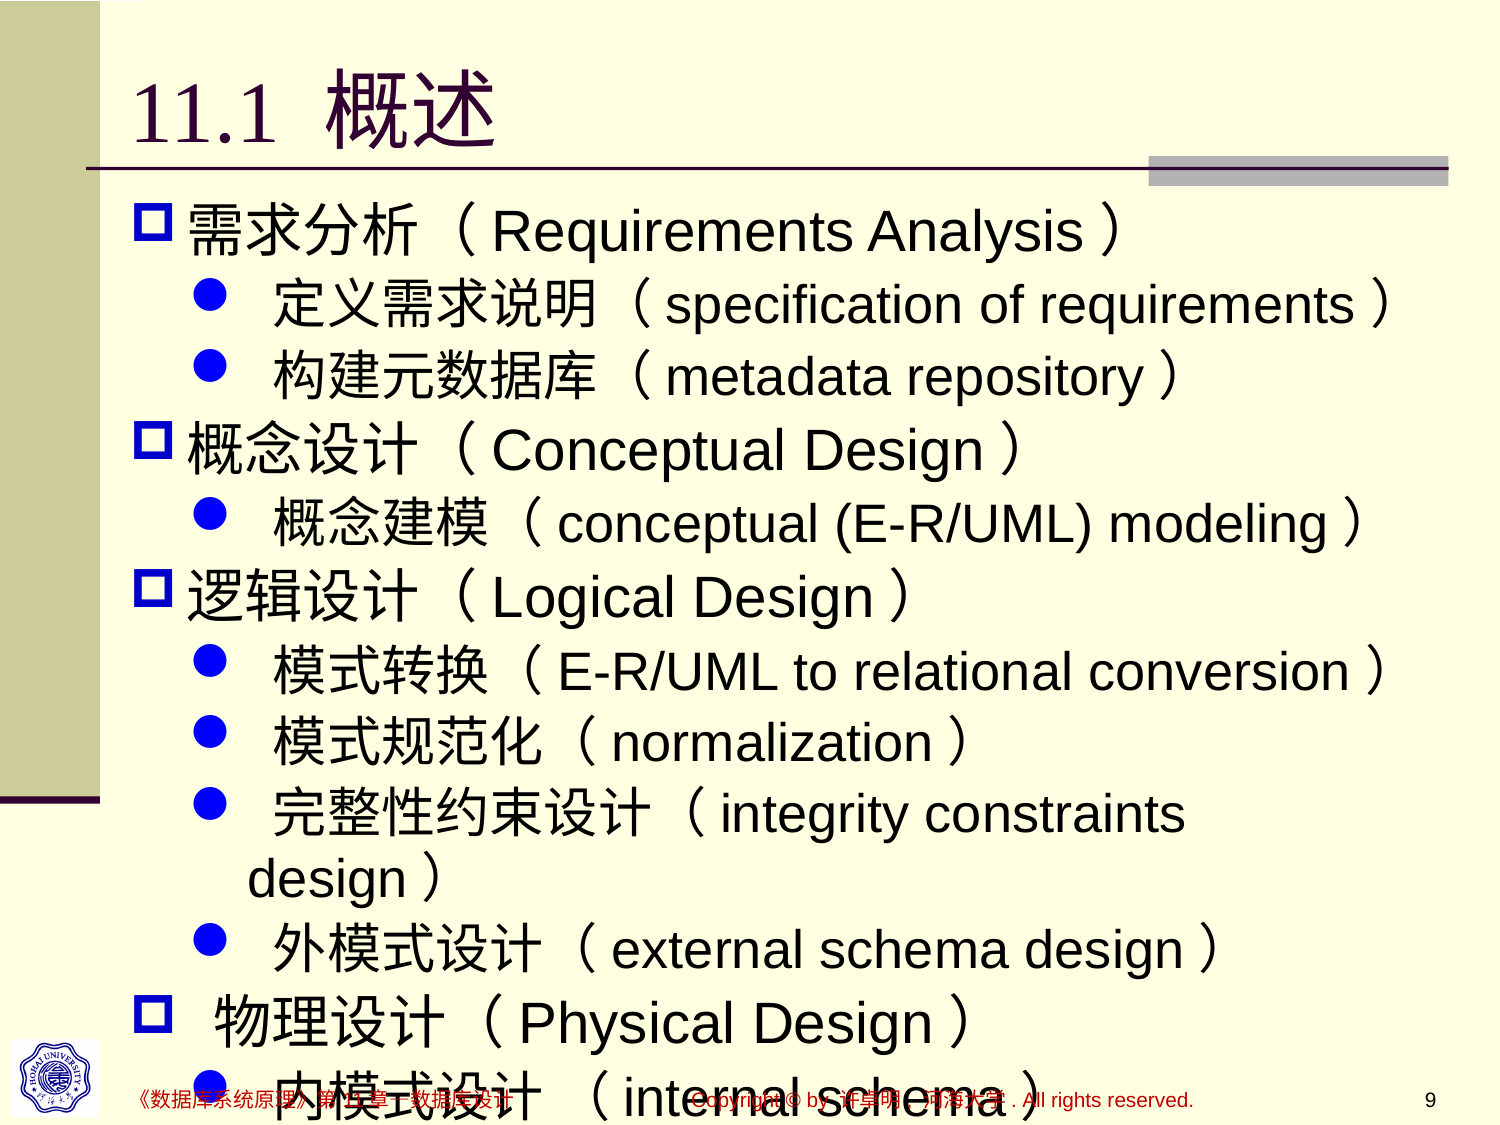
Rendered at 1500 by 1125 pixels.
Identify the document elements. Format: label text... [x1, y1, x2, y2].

slide_number 9 [1344, 1079, 1452, 1124]
picture [11, 1039, 99, 1117]
slide_number Copyright © by 许卓明, 河海大学. All rights reserved. [675, 1079, 1327, 1124]
footer 《数据库系统原理》第11章—数据库设计 [114, 1079, 655, 1124]
title 11.1 概述 [114, 51, 1452, 165]
list 需求分析（Requirements Analysis） 定义需求说明（specification of requirements） 构建元数据库（metadata repository） 概念设计（Conceptual Design） 概念建模（conceptual (E-R/UML) modeling） 逻辑设计（Logical Design） 模式转换（E-R/UML to relational conversion） 模式规范化（normalization） 完整性约束设计（integrity constraints design） 外模式设计（external schema design） 物理设计（Physical Design） 内模式设计 （internal schema） [114, 185, 1445, 1067]
